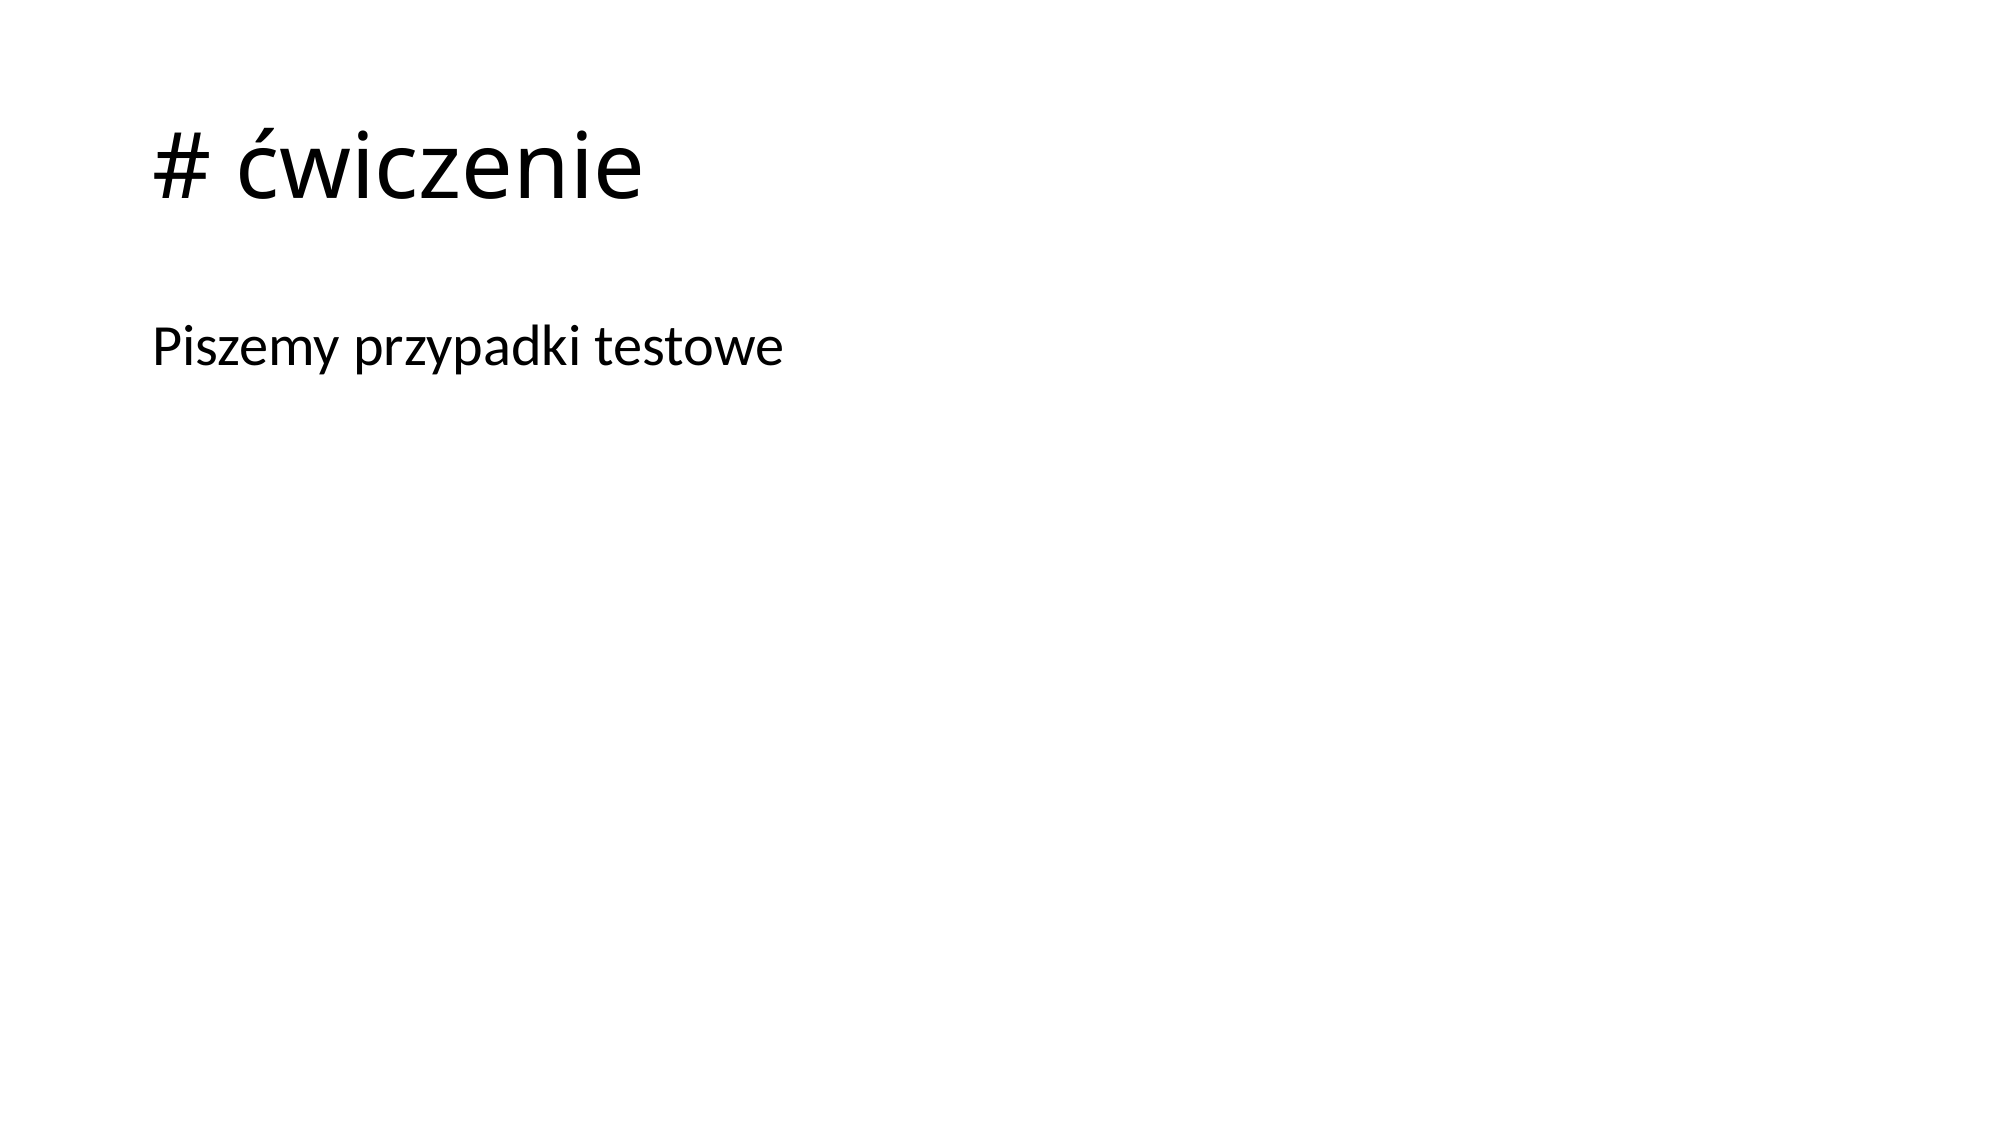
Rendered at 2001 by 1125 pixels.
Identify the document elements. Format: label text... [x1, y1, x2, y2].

text_box Piszemy przypadki testowe [137, 299, 1863, 1014]
text_box # ćwiczenie [137, 59, 1863, 278]
